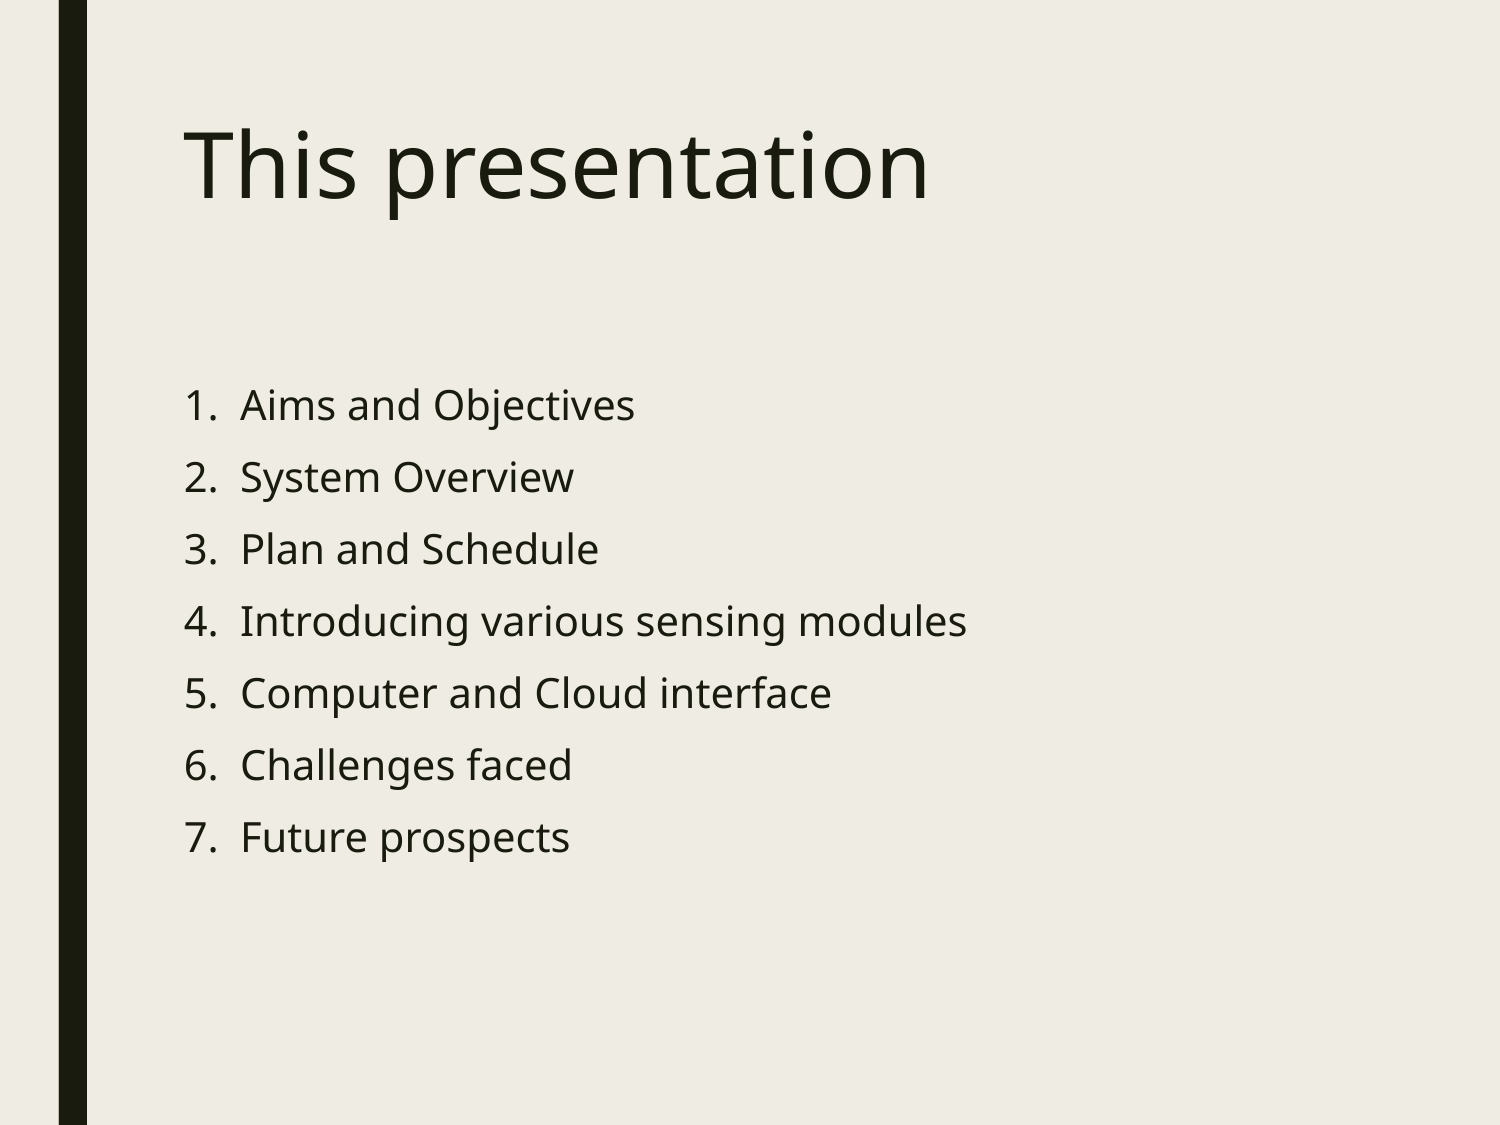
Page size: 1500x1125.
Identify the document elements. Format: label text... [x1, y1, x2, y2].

title This presentation [168, 112, 1351, 357]
list Aims and Objectives System Overview Plan and Schedule Introducing various sensing modules Computer and Cloud interface Challenges faced Future prospects [168, 375, 1351, 963]
